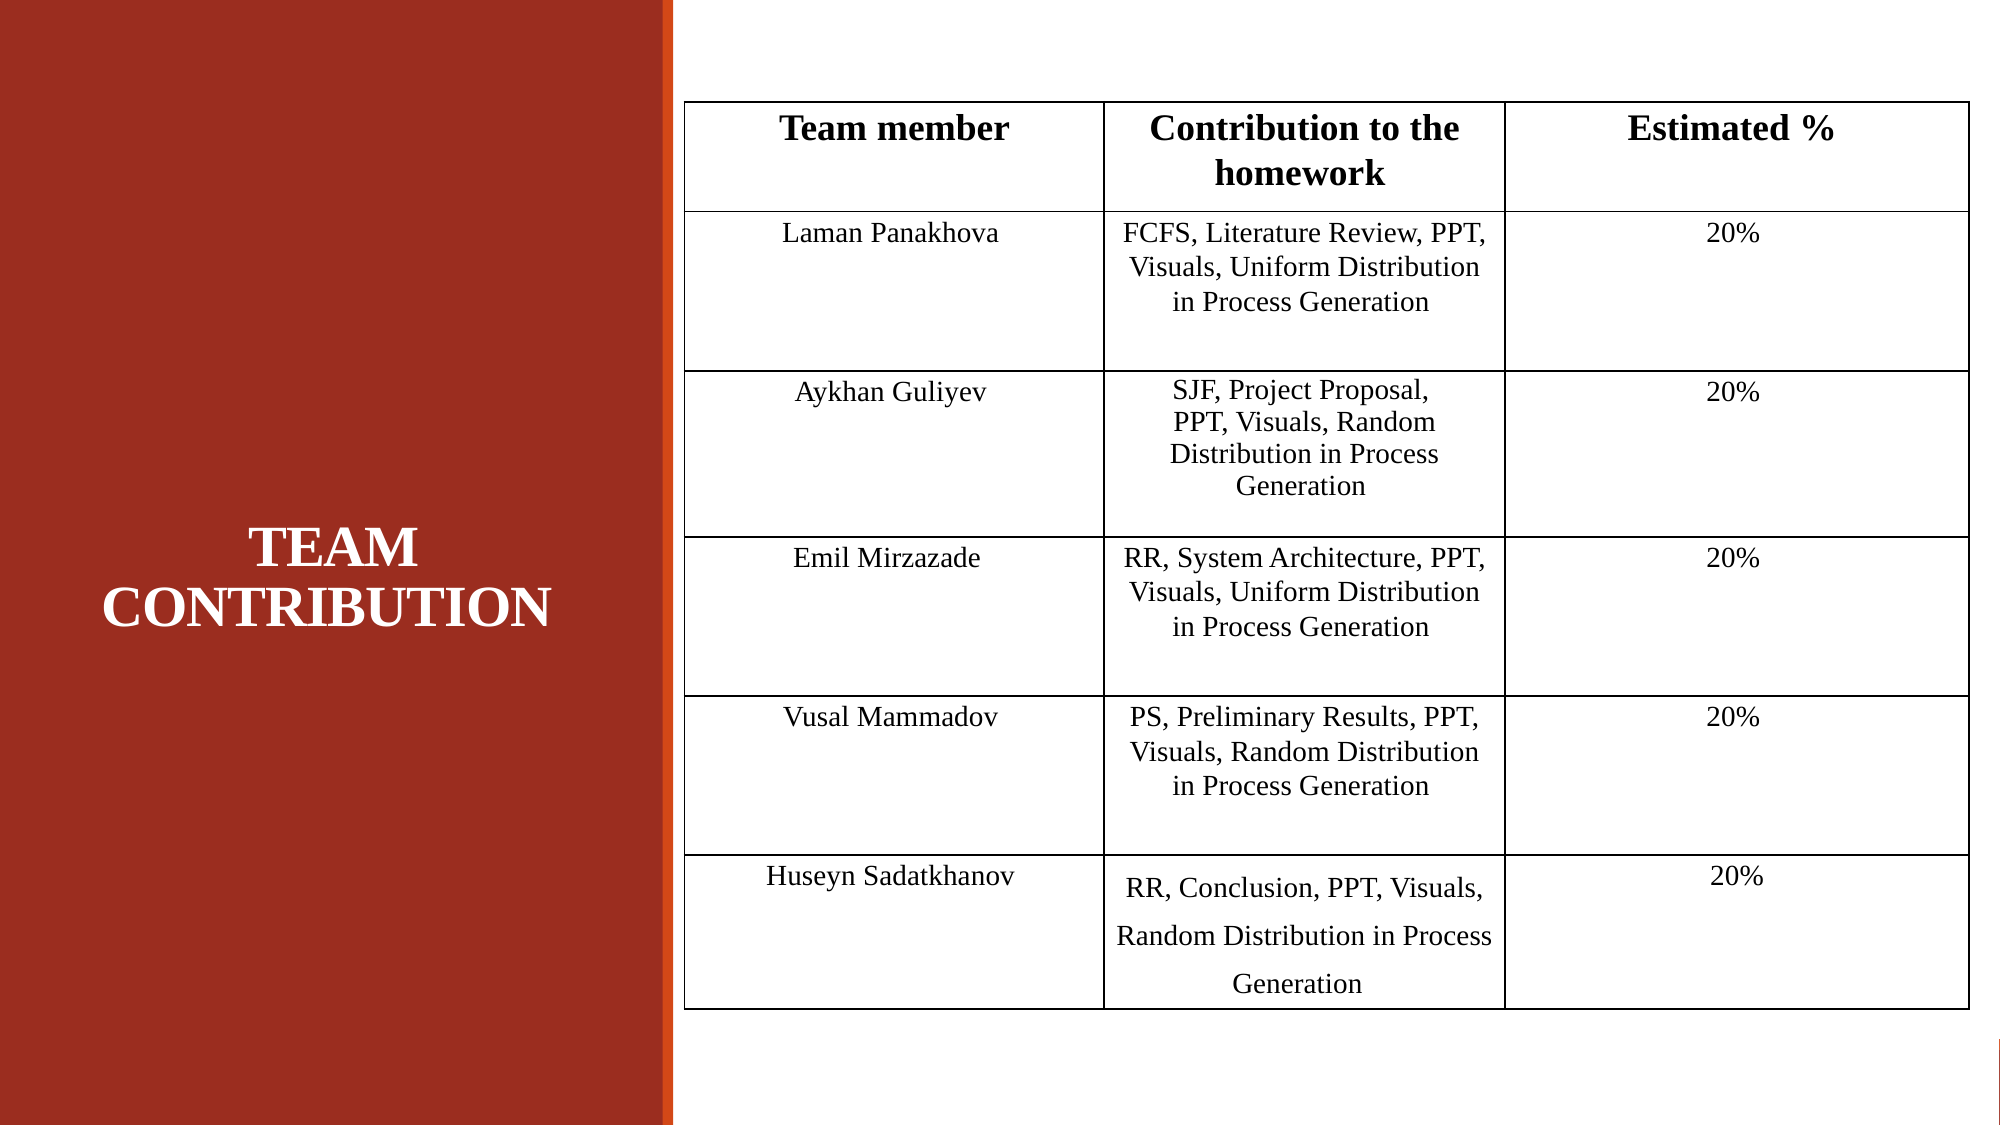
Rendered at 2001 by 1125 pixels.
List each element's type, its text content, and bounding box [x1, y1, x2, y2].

table_header Team member [685, 103, 1103, 211]
table_cell RR, Conclusion, PPT, Visuals, Random Distribution in Process Generation [1105, 856, 1504, 1008]
table_cell Huseyn Sadatkhanov [685, 856, 1103, 1008]
table_cell 20% [1506, 372, 1968, 536]
table_cell SJF, Project Proposal, PPT, Visuals, Random Distribution in Process Generation [1105, 372, 1504, 536]
table_cell PS, Preliminary Results, PPT, Visuals, Random Distribution in Process Generation [1105, 697, 1504, 854]
table_cell 20% [1506, 856, 1968, 1008]
table_cell Laman Panakhova [685, 212, 1103, 370]
table_header Estimated % [1506, 103, 1968, 211]
table_cell 20% [1506, 697, 1968, 854]
table_header Contribution to the homework [1105, 103, 1504, 211]
table_cell FCFS, Literature Review, PPT, Visuals, Uniform Distribution in Process Generation [1105, 212, 1504, 370]
table_cell Vusal Mammadov [685, 697, 1103, 854]
text_box [674, 0, 2000, 1125]
table_cell 20% [1506, 538, 1968, 695]
table_cell RR, System Architecture, PPT, Visuals, Uniform Distribution in Process Generation [1105, 538, 1504, 695]
text_box [661, 0, 674, 1125]
table_cell Aykhan Guliyev [685, 372, 1103, 536]
title TEAM CONTRIBUTION [82, 480, 586, 646]
text_box [0, 0, 661, 1125]
table_cell Emil Mirzazade [685, 538, 1103, 695]
table_cell 20% [1506, 212, 1968, 370]
